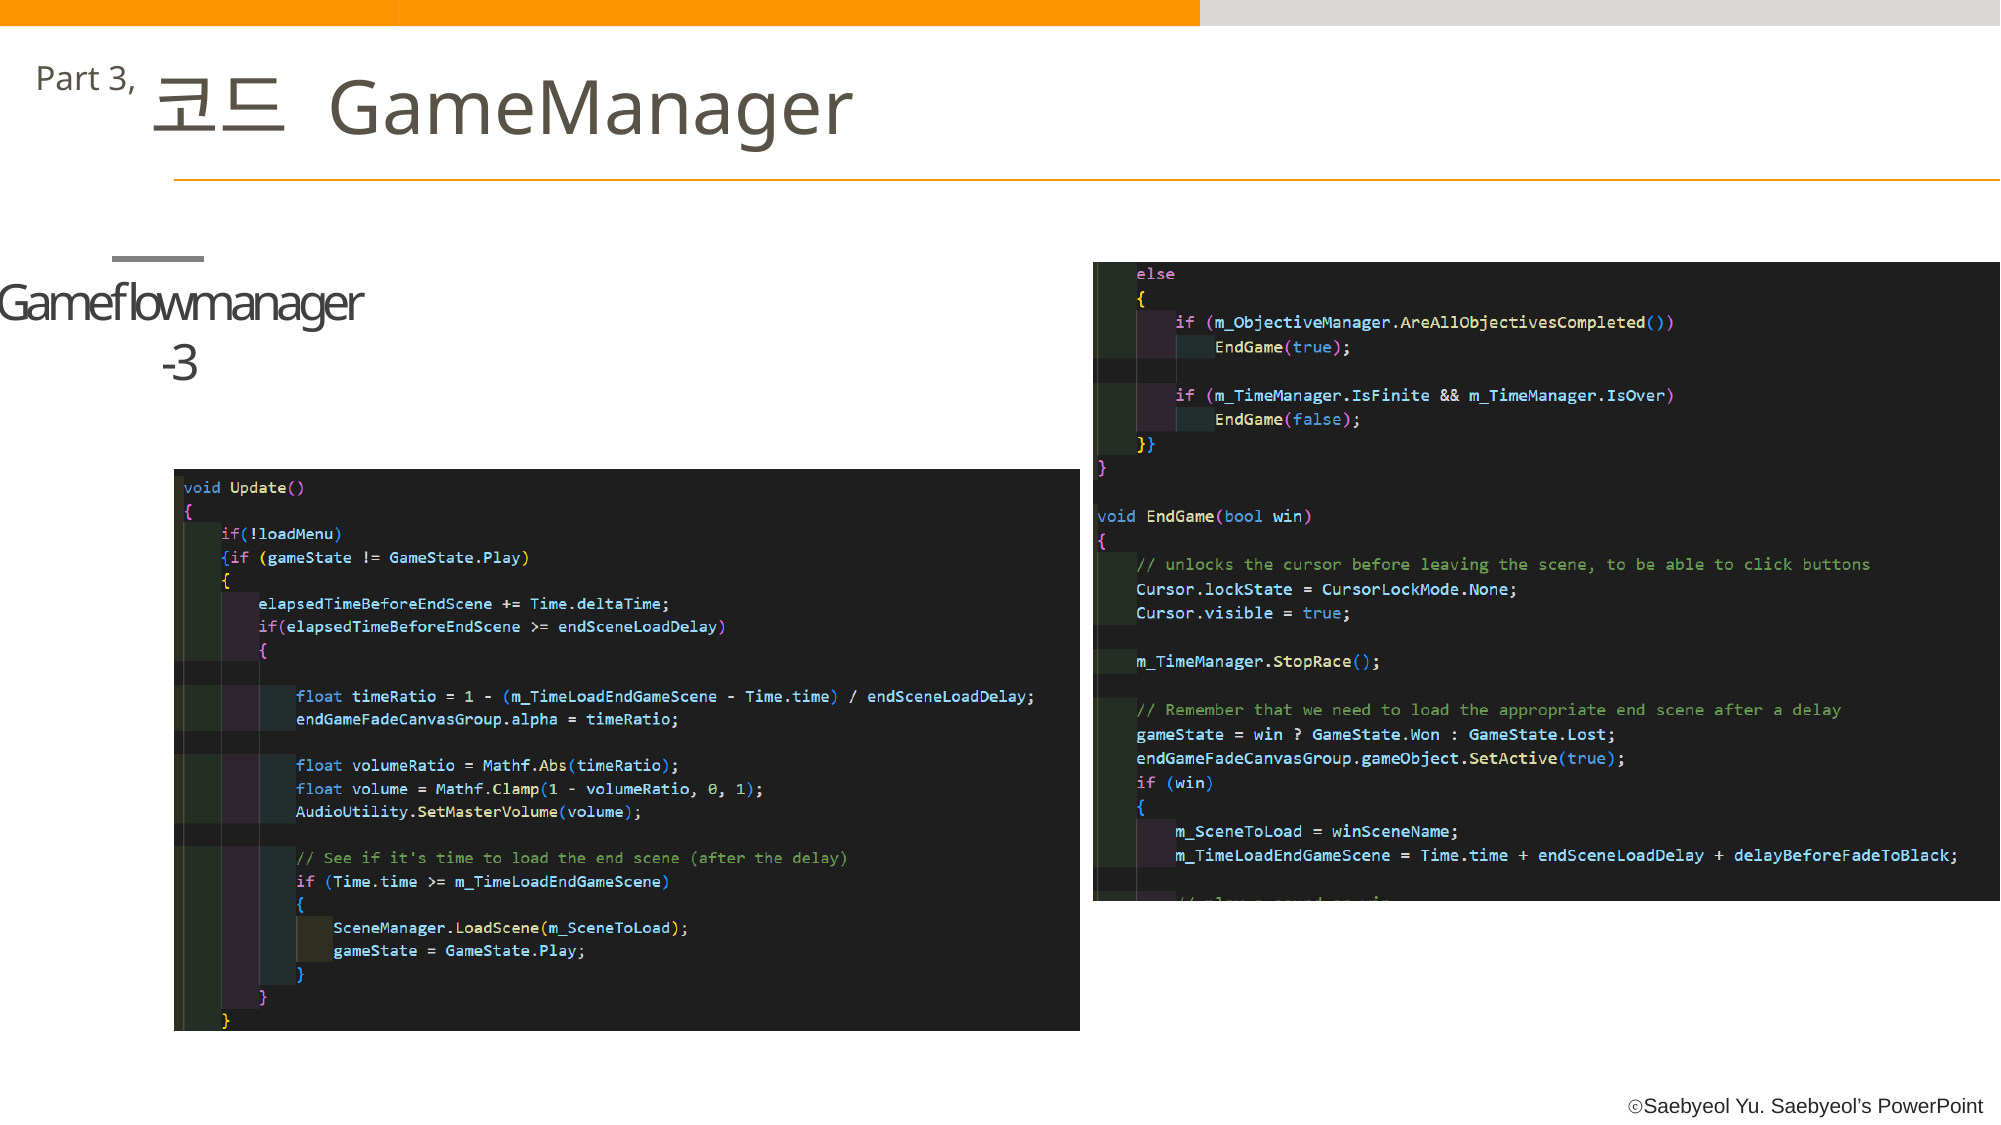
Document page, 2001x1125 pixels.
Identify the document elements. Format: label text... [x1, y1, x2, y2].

text_box [399, 0, 799, 27]
picture [1093, 262, 2000, 901]
text_box [1599, 0, 2000, 27]
picture [174, 469, 1080, 1031]
text_box [1201, 0, 1599, 27]
text_box Part 3, [20, 49, 152, 105]
text_box 코드 GameManager [136, 52, 870, 158]
text_box [0, 0, 399, 27]
text_box Gameflowmanager -3 [0, 262, 381, 398]
text_box [799, 0, 1201, 27]
